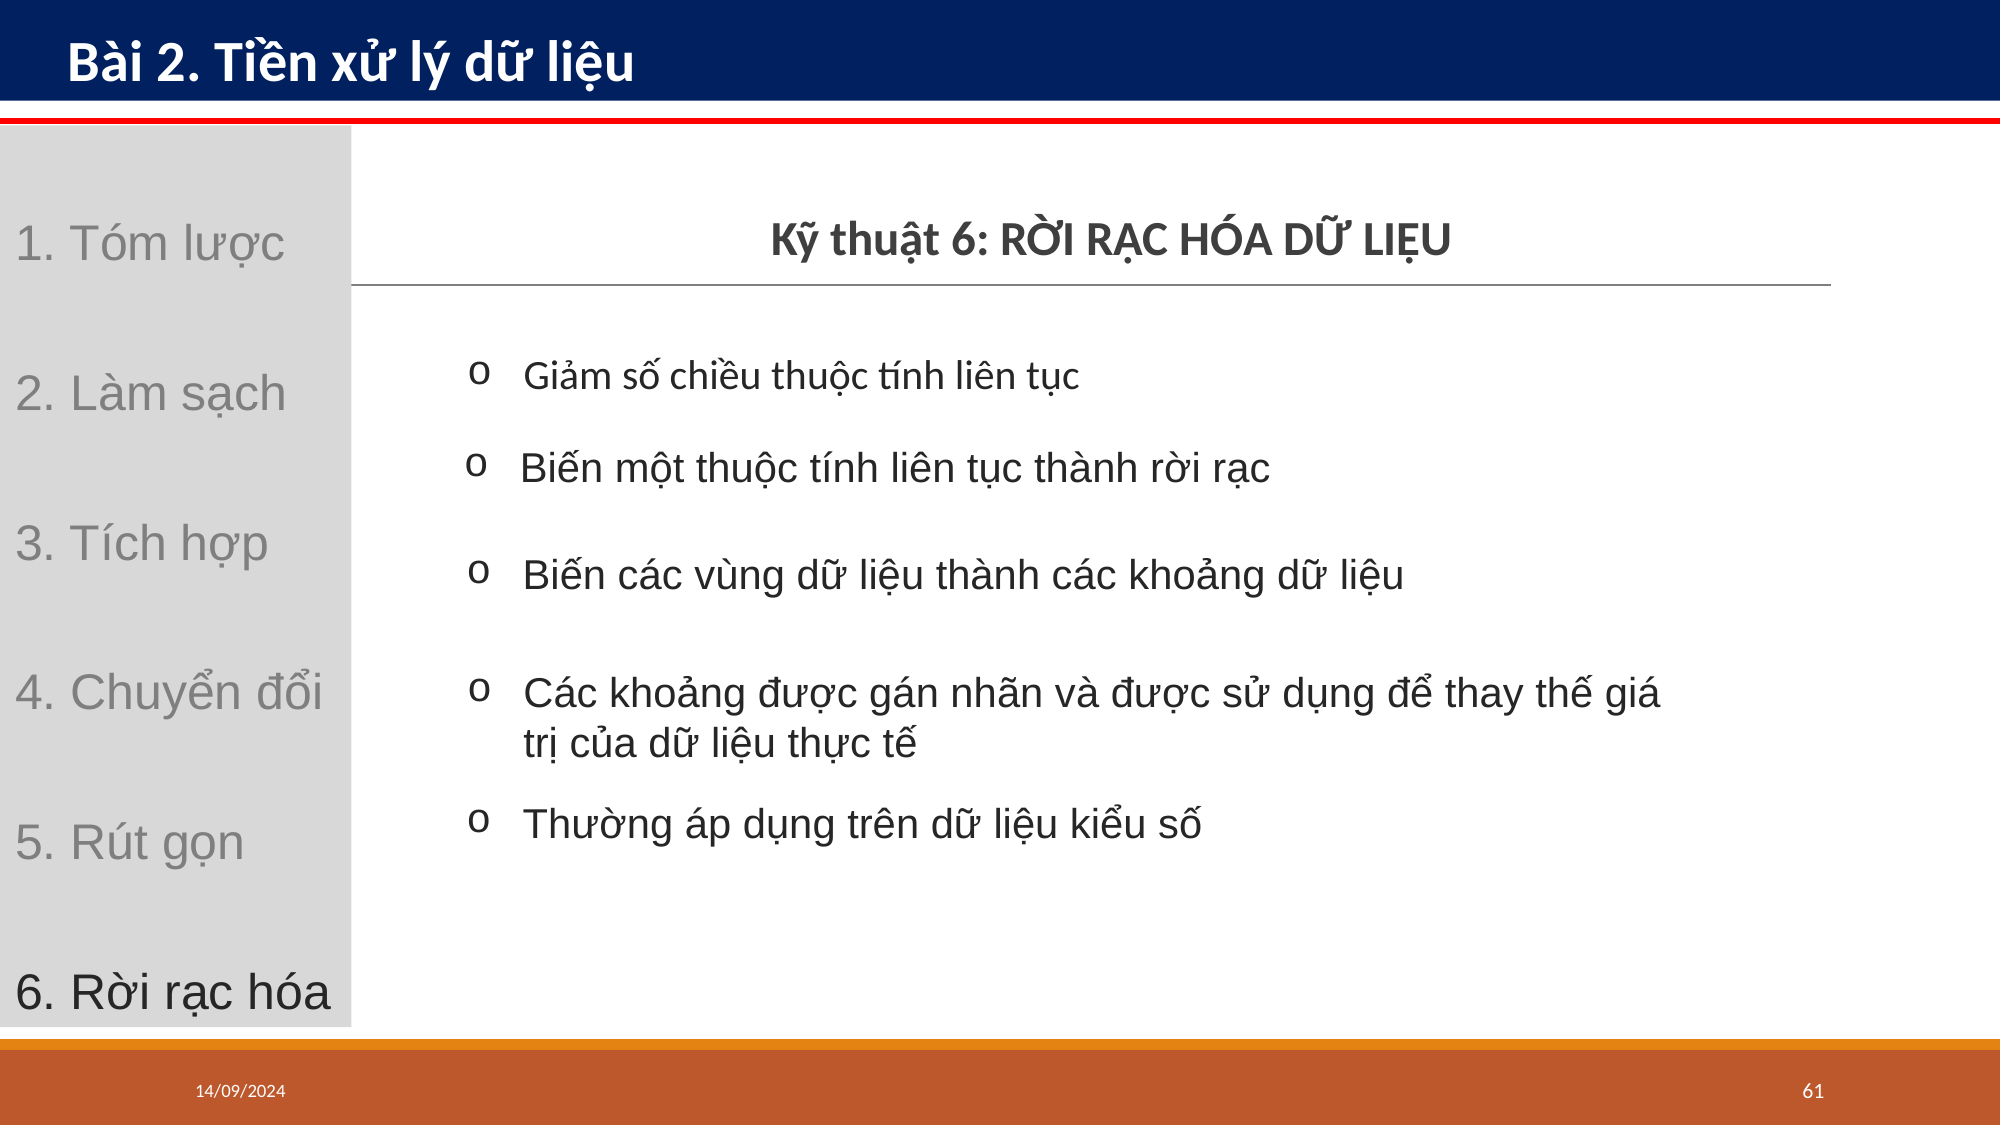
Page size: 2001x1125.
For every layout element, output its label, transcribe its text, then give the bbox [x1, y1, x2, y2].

text_box Kỹ thuật 6: RỜI RẠC HÓA DỮ LIỆU [559, 208, 1666, 274]
text_box 1. Tóm lược 2. Làm sạch 3. Tích hợp 4. Chuyển đổi 5. Rút gọn 6. Rời rạc hóa [0, 130, 352, 1028]
text_box Thường áp dụng trên dữ liệu kiểu số [451, 789, 1678, 855]
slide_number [180, 1059, 586, 1120]
text_box Giảm số chiều thuộc tính liên tục [452, 337, 1883, 407]
slide_number ‹#› [1624, 1059, 1840, 1120]
text_box Các khoảng được gán nhãn và được sử dụng để thay thế giá trị của dữ liệu thực tế [452, 658, 1679, 774]
title Bài 2. Tiền xử lý dữ liệu [0, 0, 2000, 101]
text_box Biến các vùng dữ liệu thành các khoảng dữ liệu [451, 539, 1678, 605]
text_box Biến một thuộc tính liên tục thành rời rạc [448, 433, 1675, 499]
